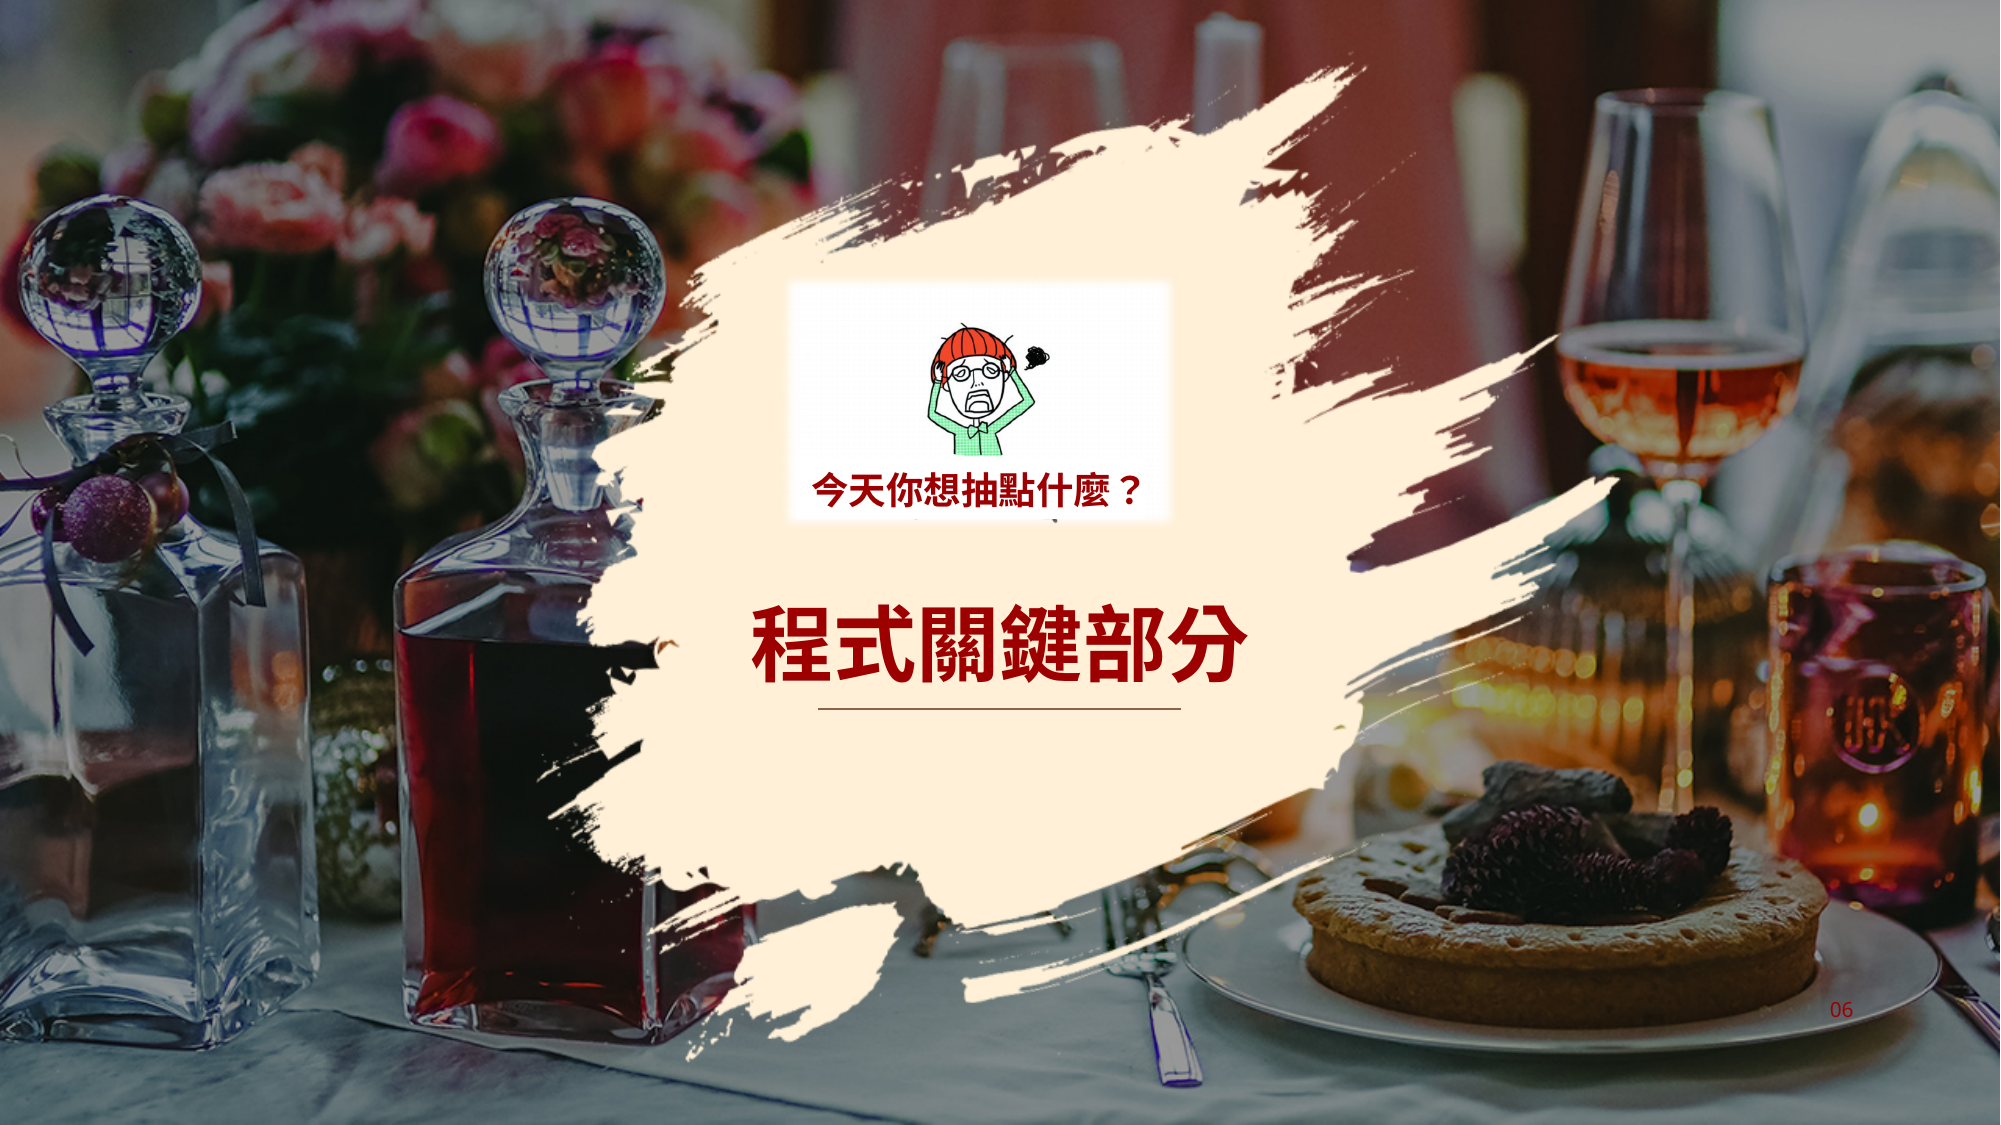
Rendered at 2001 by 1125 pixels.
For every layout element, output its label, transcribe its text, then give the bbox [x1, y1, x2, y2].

slide_number 06 [1811, 980, 1872, 1041]
picture [0, 0, 2000, 1125]
title 程式關鍵部分 [608, 520, 1392, 702]
